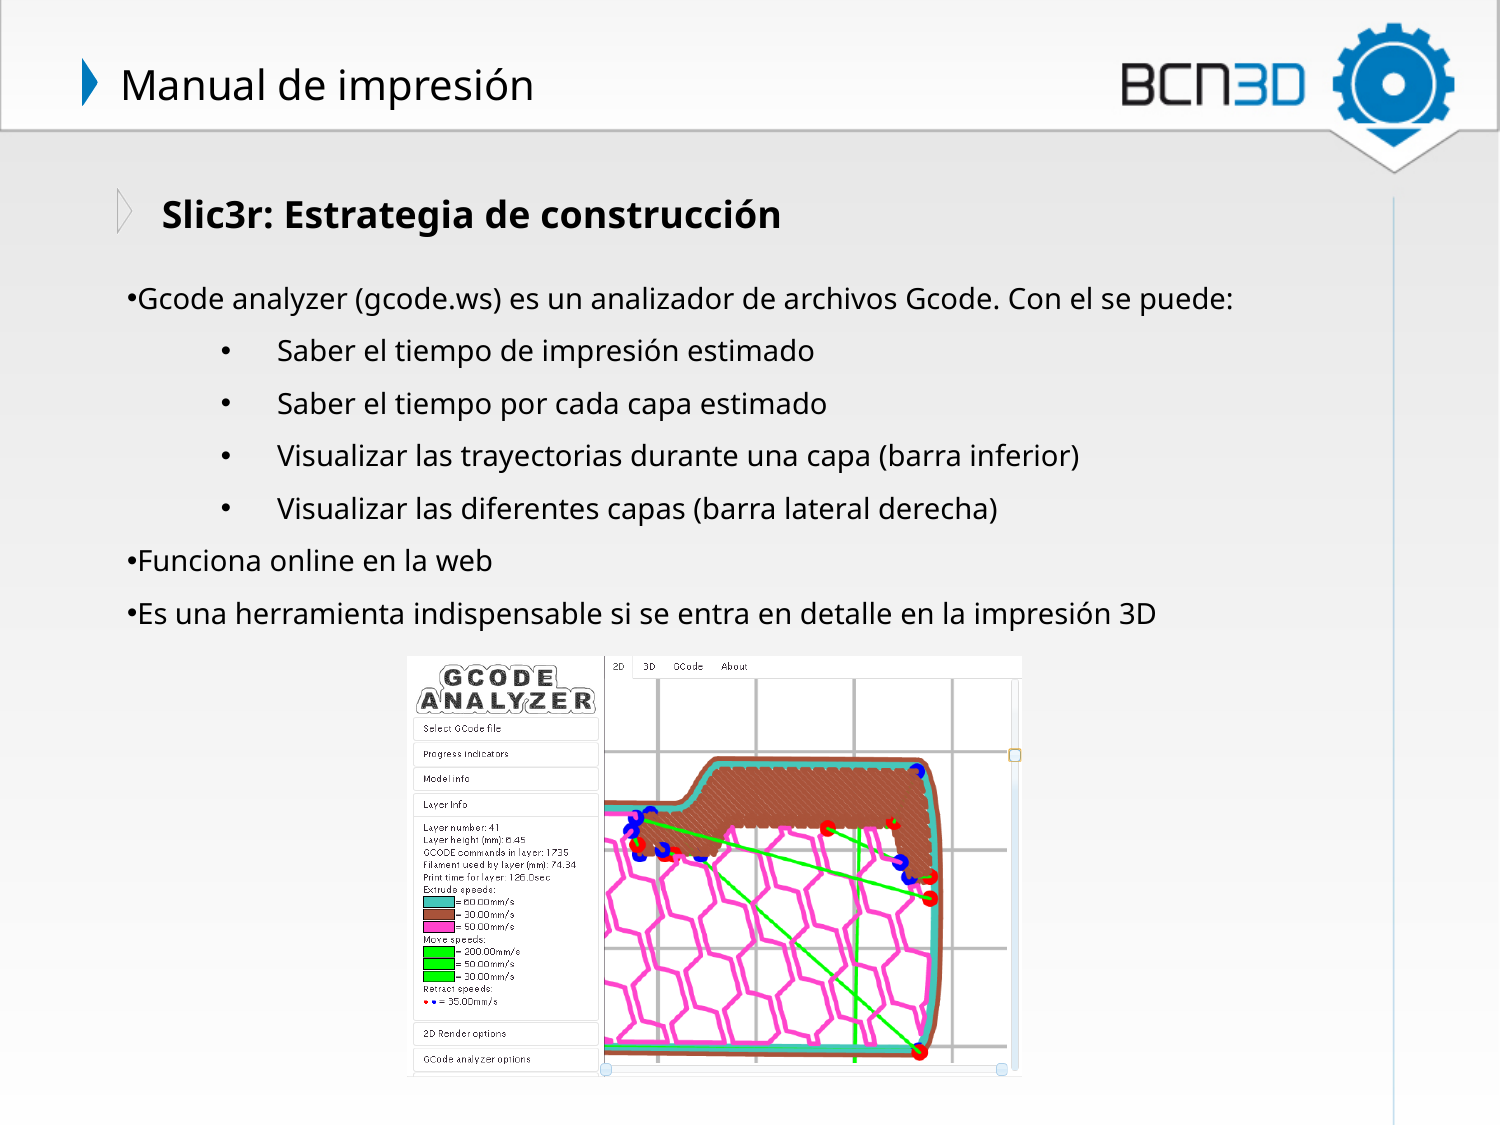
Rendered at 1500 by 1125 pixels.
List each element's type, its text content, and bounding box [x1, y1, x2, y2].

picture [0, 0, 1500, 1125]
list Slic3r: Estrategia de construcción [146, 183, 1383, 243]
title Manual de impresión [105, 51, 1067, 113]
text_box Gcode analyzer (gcode.ws) es un analizador de archivos Gcode. Con el se puede: Saber el tiempo de impresión estimado Saber el tiempo por cada capa estimado Visualizar las trayectorias durante una capa (barra inferior) Visualizar las diferentes capas (barra lateral derecha) Funciona online en la web Es una herramienta indispensable si se entra en detalle en la impresión 3D [112, 255, 1378, 669]
